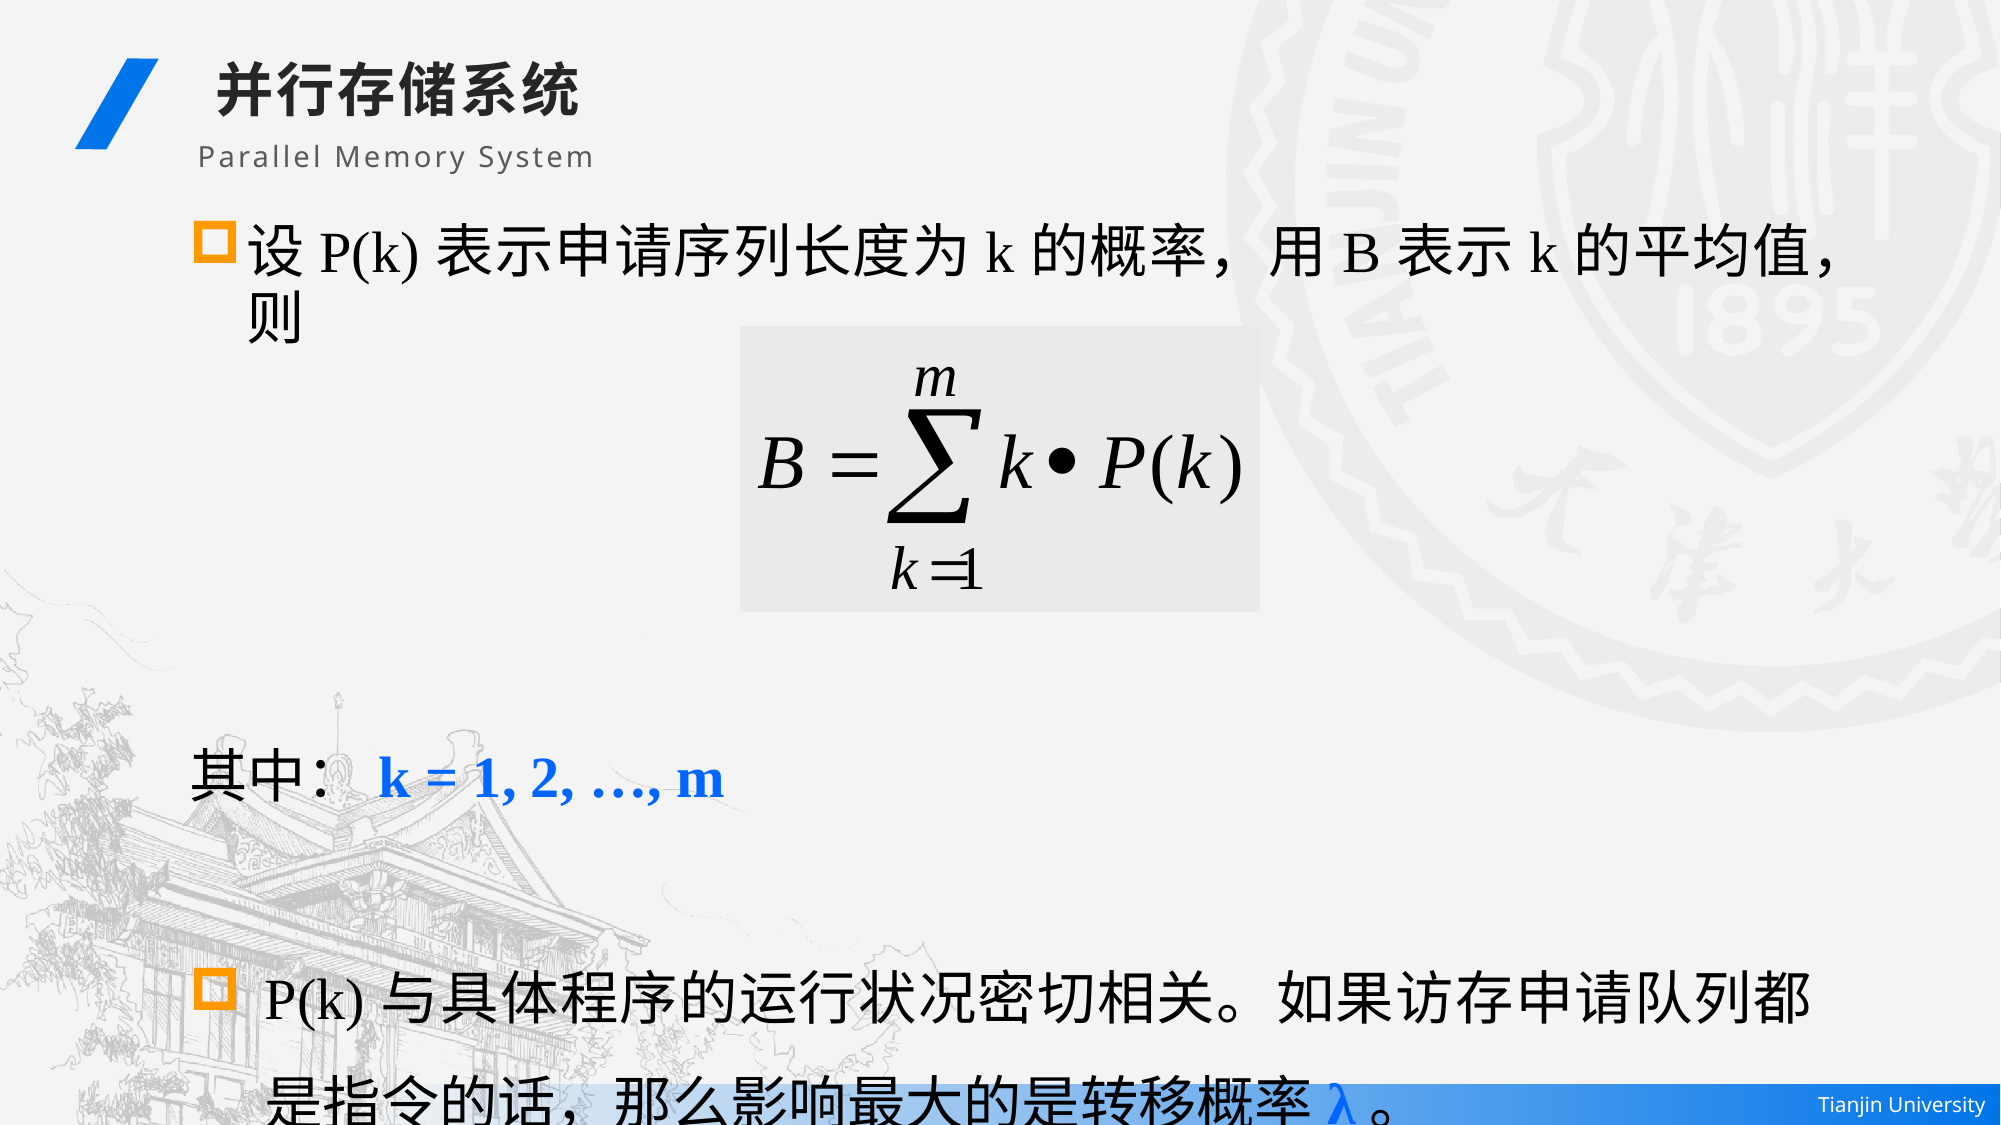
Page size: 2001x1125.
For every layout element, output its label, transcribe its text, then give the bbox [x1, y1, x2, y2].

text_box [74, 58, 148, 150]
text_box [740, 326, 1260, 613]
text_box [148, 45, 643, 182]
text_box 设P(k)表示申请序列长度为k的概率，用B表示k的平均值，则 其中：k = 1, 2, …, m P(k)与具体程序的运行状况密切相关。如果访存申请队列都是指令的话，那么影响最大的是转移概率λ。 [174, 210, 1827, 1125]
